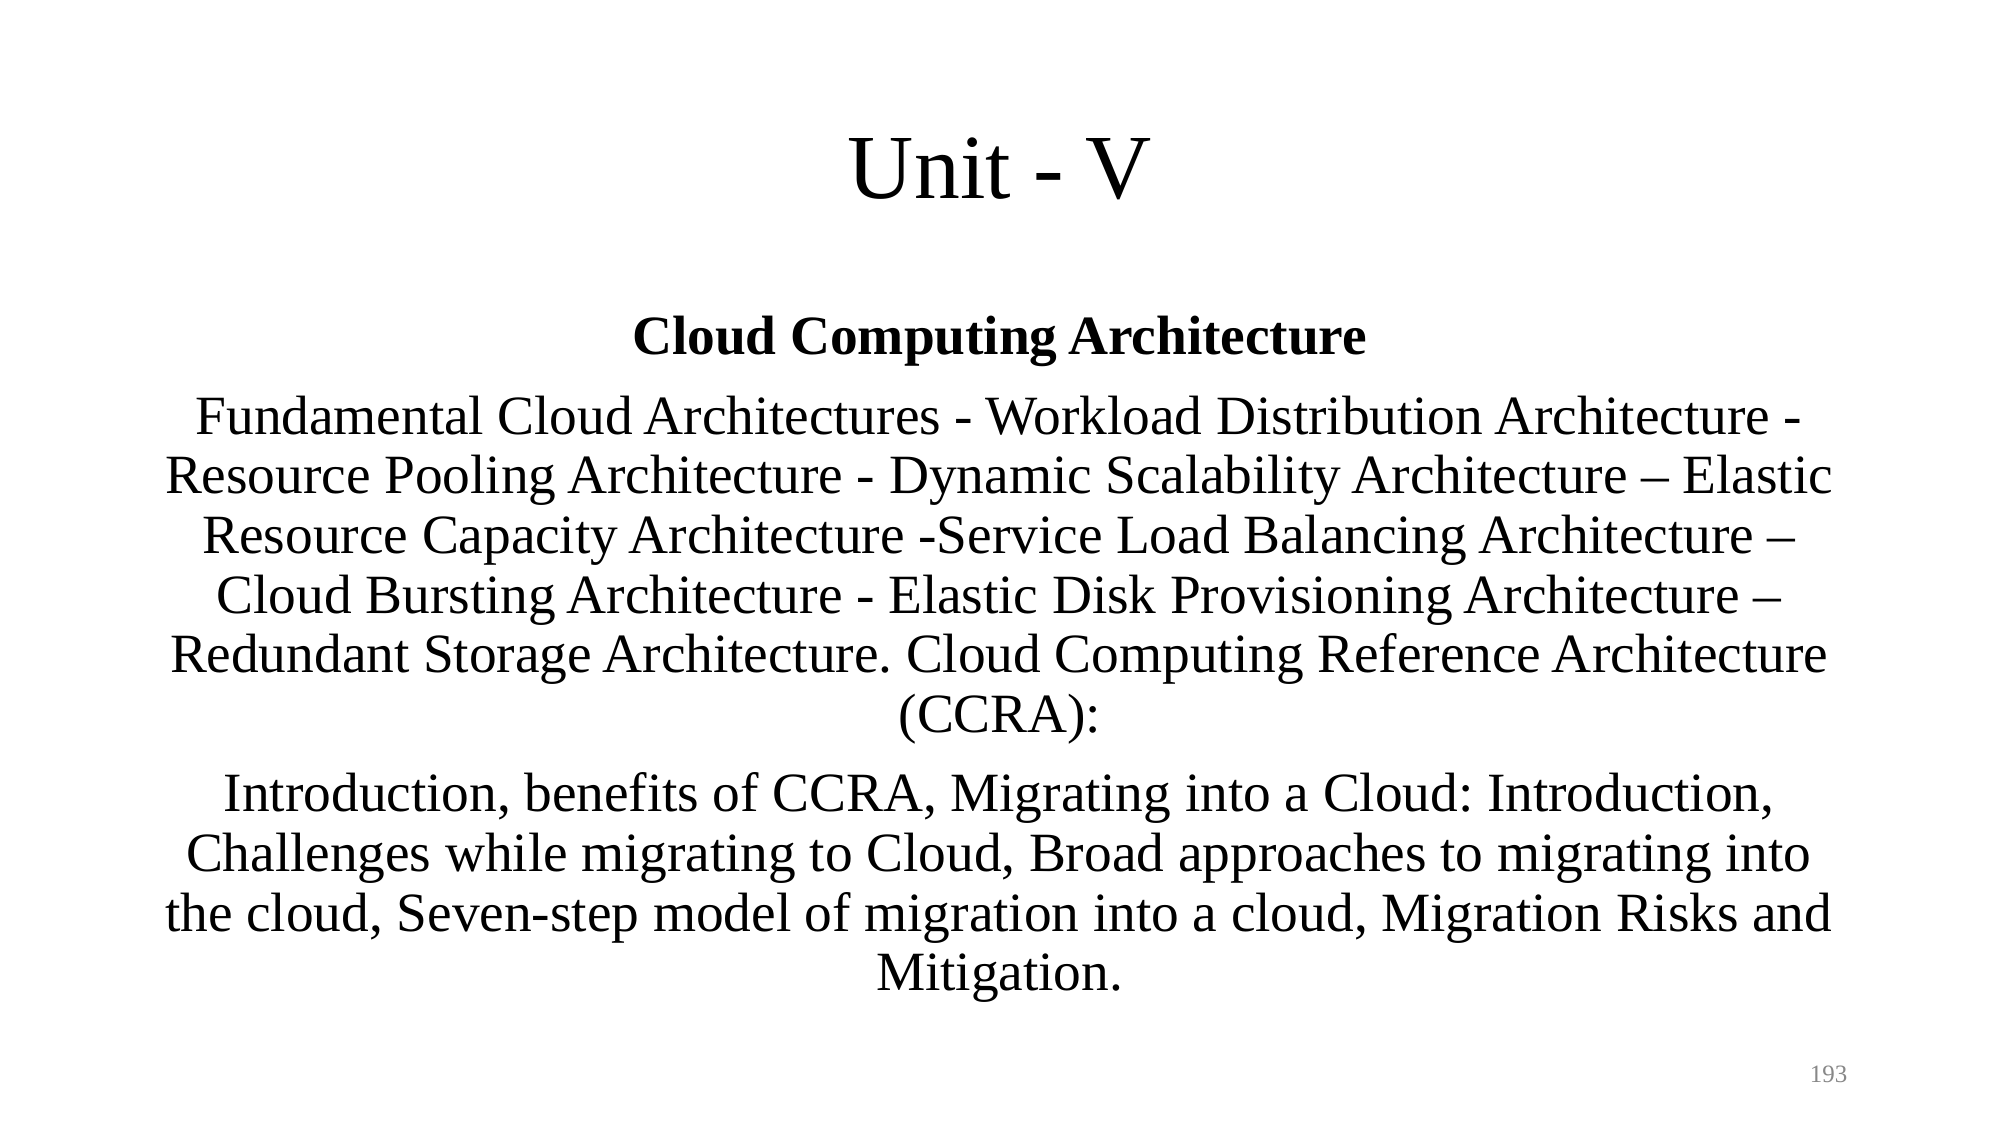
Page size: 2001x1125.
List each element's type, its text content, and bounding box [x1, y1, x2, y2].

list Cloud Computing Architecture Fundamental Cloud Architectures - Workload Distribution Architecture - Resource Pooling Architecture - Dynamic Scalability Architecture – Elastic Resource Capacity Architecture -Service Load Balancing Architecture – Cloud Bursting Architecture - Elastic Disk Provisioning Architecture – Redundant Storage Architecture. Cloud Computing Reference Architecture (CCRA): Introduction, benefits of CCRA, Migrating into a Cloud: Introduction, Challenges while migrating to Cloud, Broad approaches to migrating into the cloud, Seven-step model of migration into a cloud, Migration Risks and Mitigation. [137, 299, 1863, 1014]
slide_number 193 [1412, 1042, 1863, 1103]
title Unit - V [137, 59, 1863, 278]
